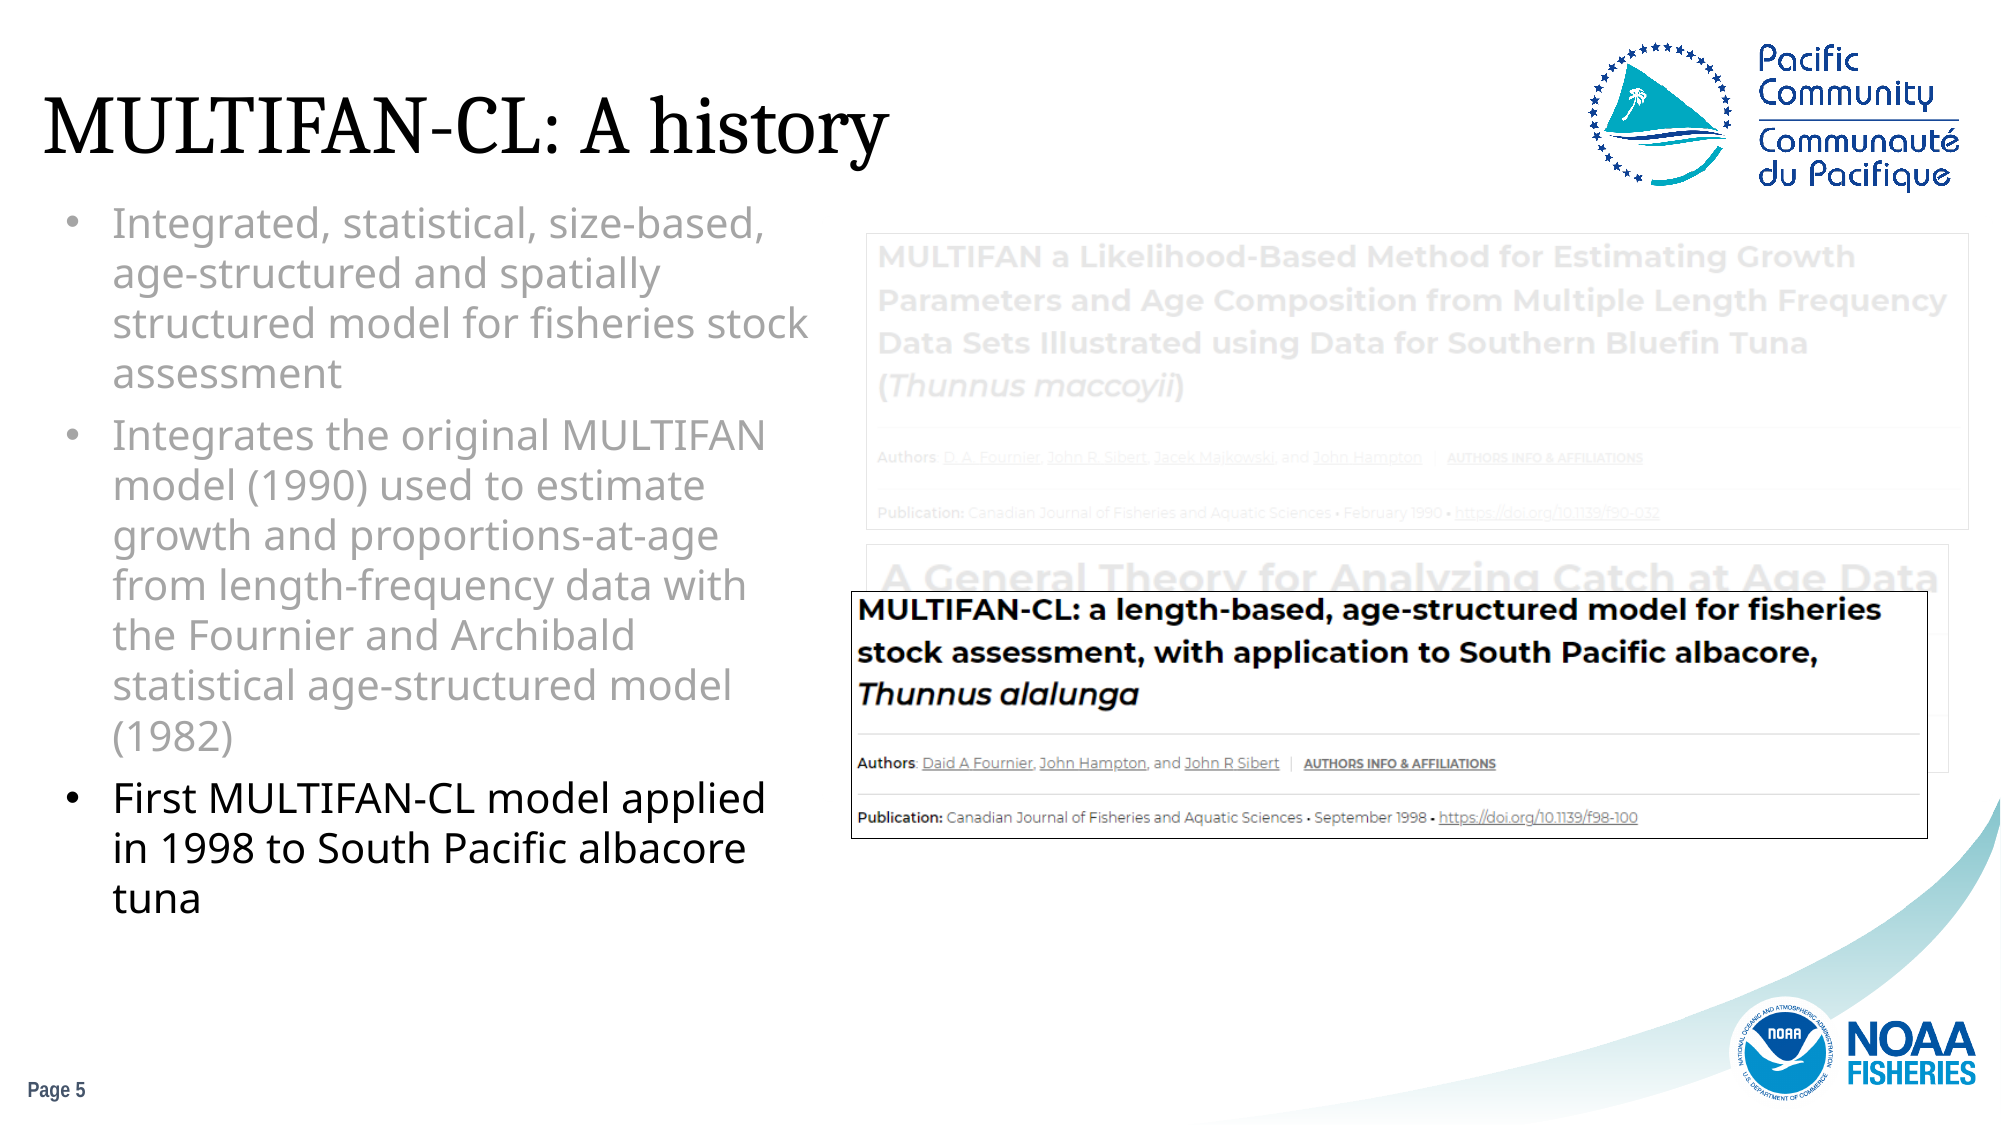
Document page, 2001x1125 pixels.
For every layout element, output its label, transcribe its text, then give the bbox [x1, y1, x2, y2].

picture [1753, 42, 1959, 193]
text_box [832, 226, 1979, 788]
text_box Integrated, statistical, size-based, age-structured and spatially structured model for fisheries stock assessment Integrates the original MULTIFAN model (1990) used to estimate growth and proportions-at-age from length-frequency data with the Fournier and Archibald statistical age-structured model (1982) First MULTIFAN-CL model applied in 1998 to South Pacific albacore tuna [50, 189, 1753, 1030]
picture [1966, 1065, 1976, 1073]
picture [866, 233, 1969, 530]
text_box MULTIFAN-CL: A history [27, 18, 1753, 236]
picture [851, 544, 1949, 839]
picture [1729, 996, 1976, 1109]
